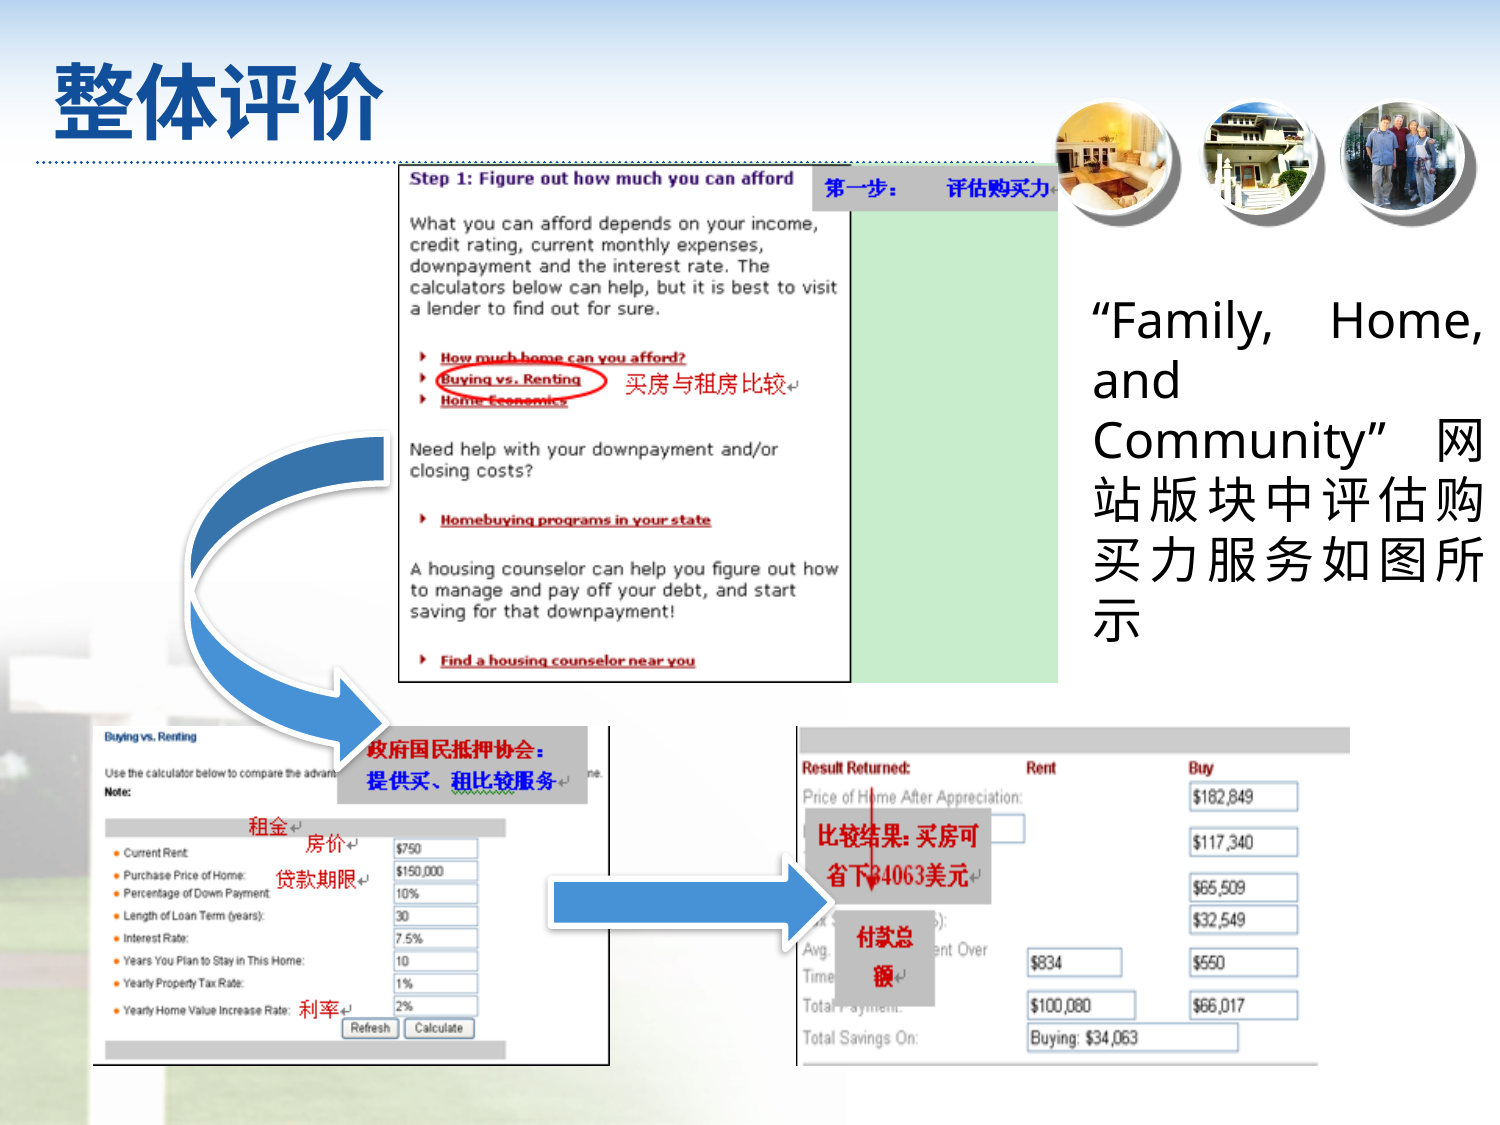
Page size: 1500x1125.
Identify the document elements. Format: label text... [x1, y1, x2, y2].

text_box “Family, Home, and Community”网站版块中评估购买力服务如图所示 [1078, 281, 1500, 656]
picture [1193, 160, 1326, 219]
text_box [613, 852, 791, 953]
text_box [184, 430, 390, 724]
picture [0, 160, 1351, 1125]
title 整体评价 [37, 41, 1413, 160]
picture [1334, 84, 1470, 230]
